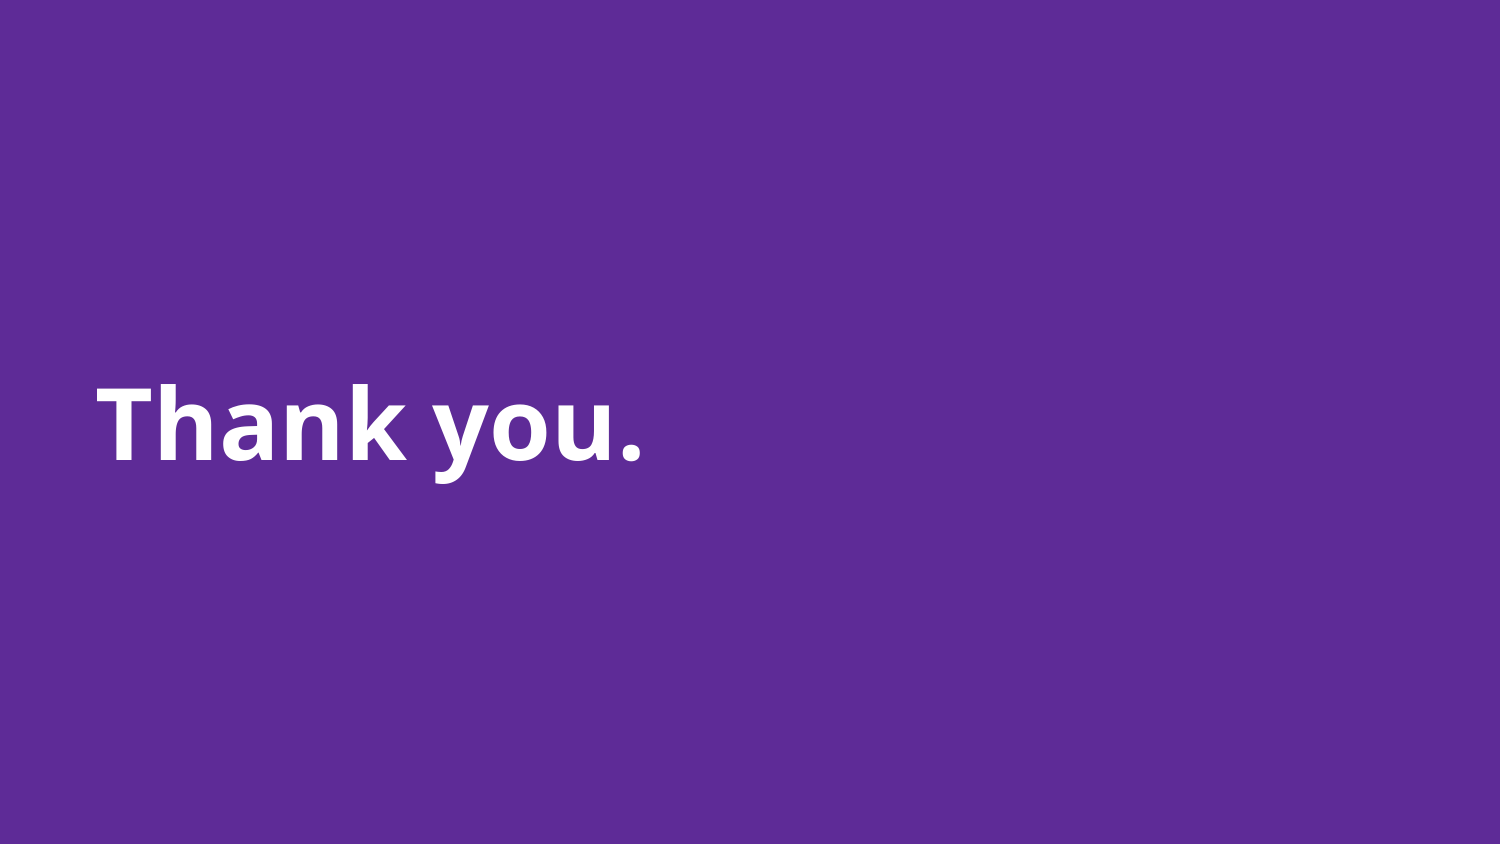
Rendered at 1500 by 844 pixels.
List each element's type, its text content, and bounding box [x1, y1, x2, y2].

title Thank you. [80, 86, 1000, 758]
